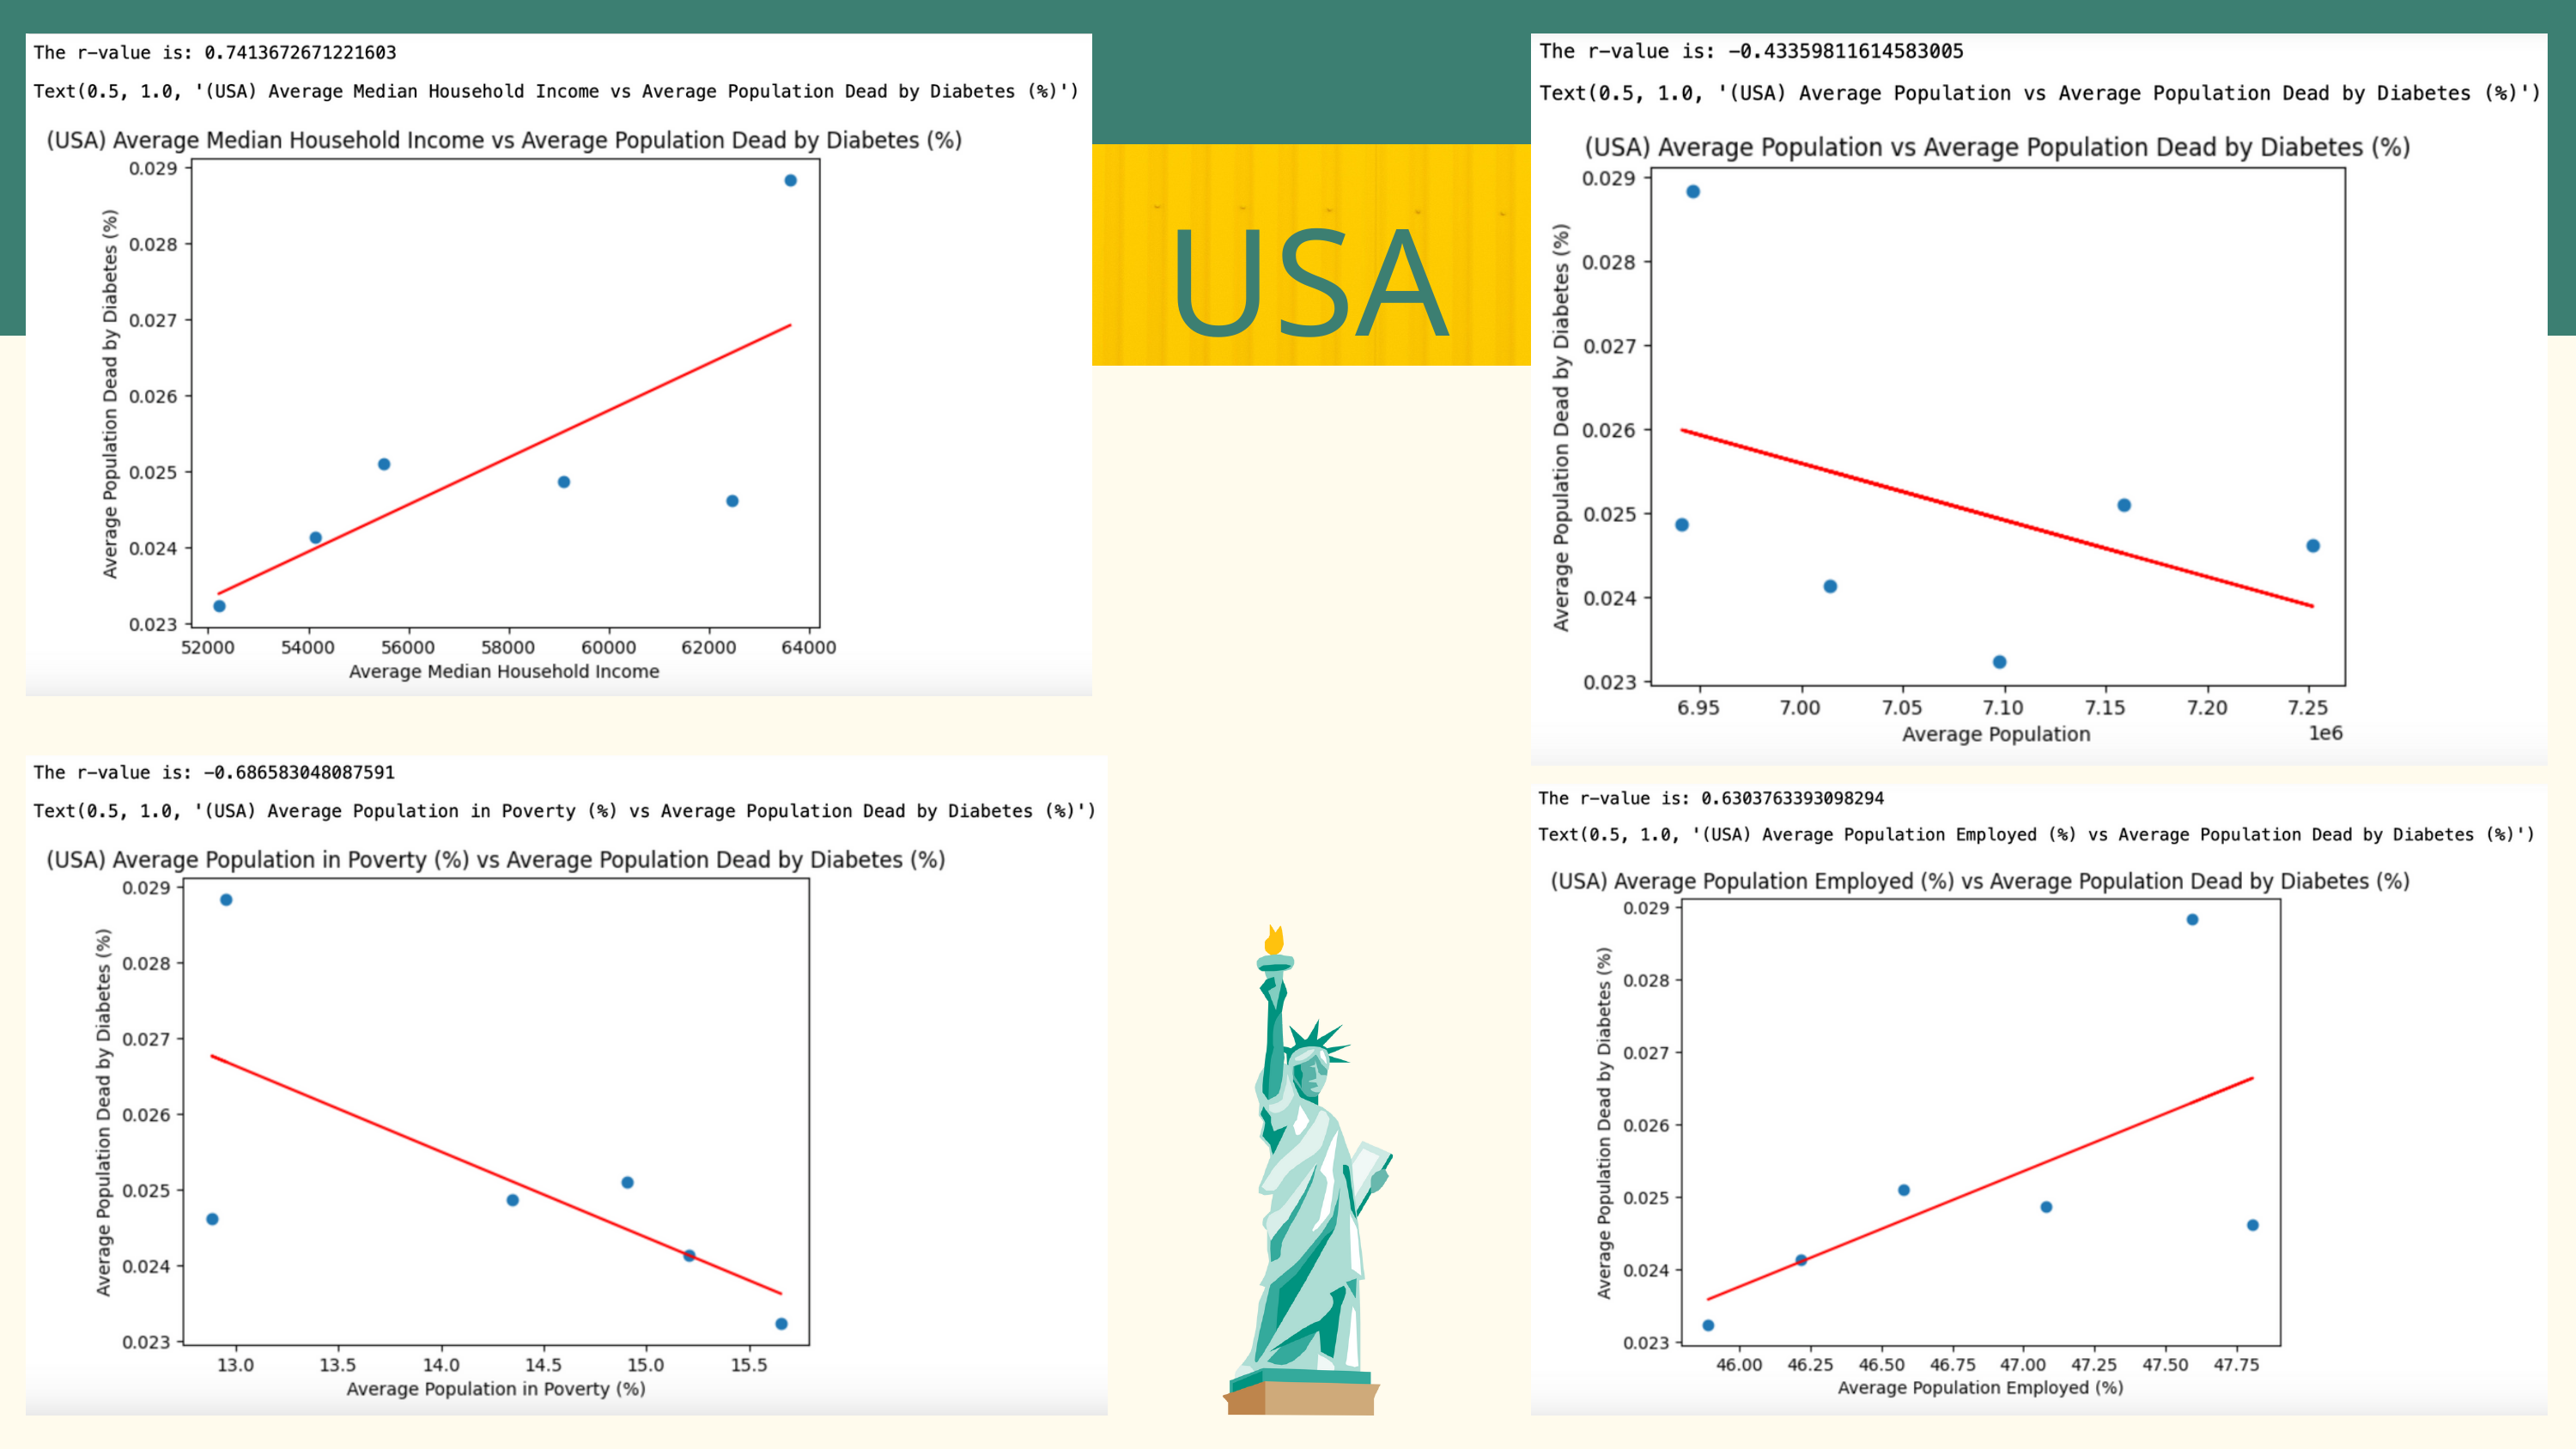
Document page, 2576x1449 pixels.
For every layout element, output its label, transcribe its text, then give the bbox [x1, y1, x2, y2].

text_box USA [1084, 346, 1532, 367]
text_box [26, 755, 1109, 1416]
text_box [1222, 925, 1394, 1416]
text_box [1531, 346, 2548, 766]
text_box [1531, 784, 2548, 1416]
text_box [25, 346, 1092, 696]
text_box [0, 0, 2576, 336]
